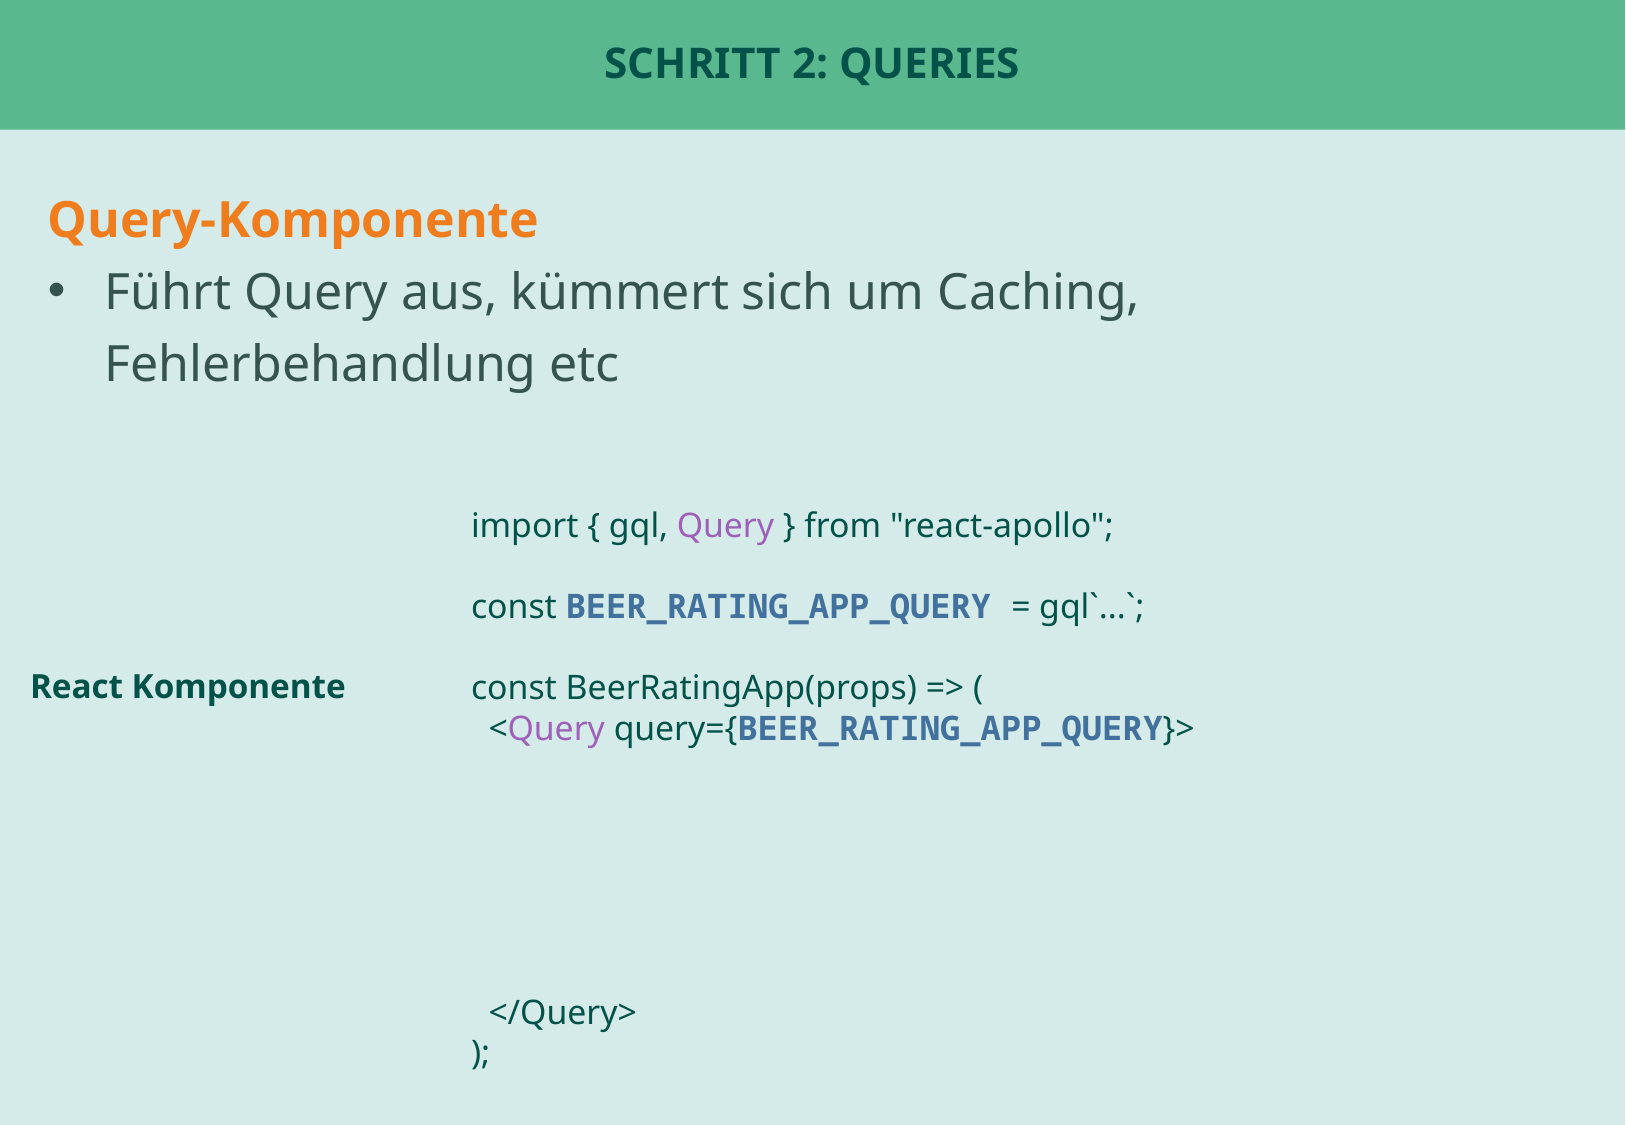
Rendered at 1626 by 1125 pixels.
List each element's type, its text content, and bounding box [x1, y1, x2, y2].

text_box Query-Komponente Führt Query aus, kümmert sich um Caching, Fehlerbehandlung etc [33, 168, 1592, 399]
text_box React Komponente [15, 658, 580, 713]
text_box import { gql, Query } from "react-apollo"; const BEER_RATING_APP_QUERY = gql`...`; const BeerRatingApp(props) => ( <Query query={BEER_RATING_APP_QUERY}> </Query> ); [470, 503, 1574, 1072]
title Schritt 2: Queries [0, 0, 1625, 130]
